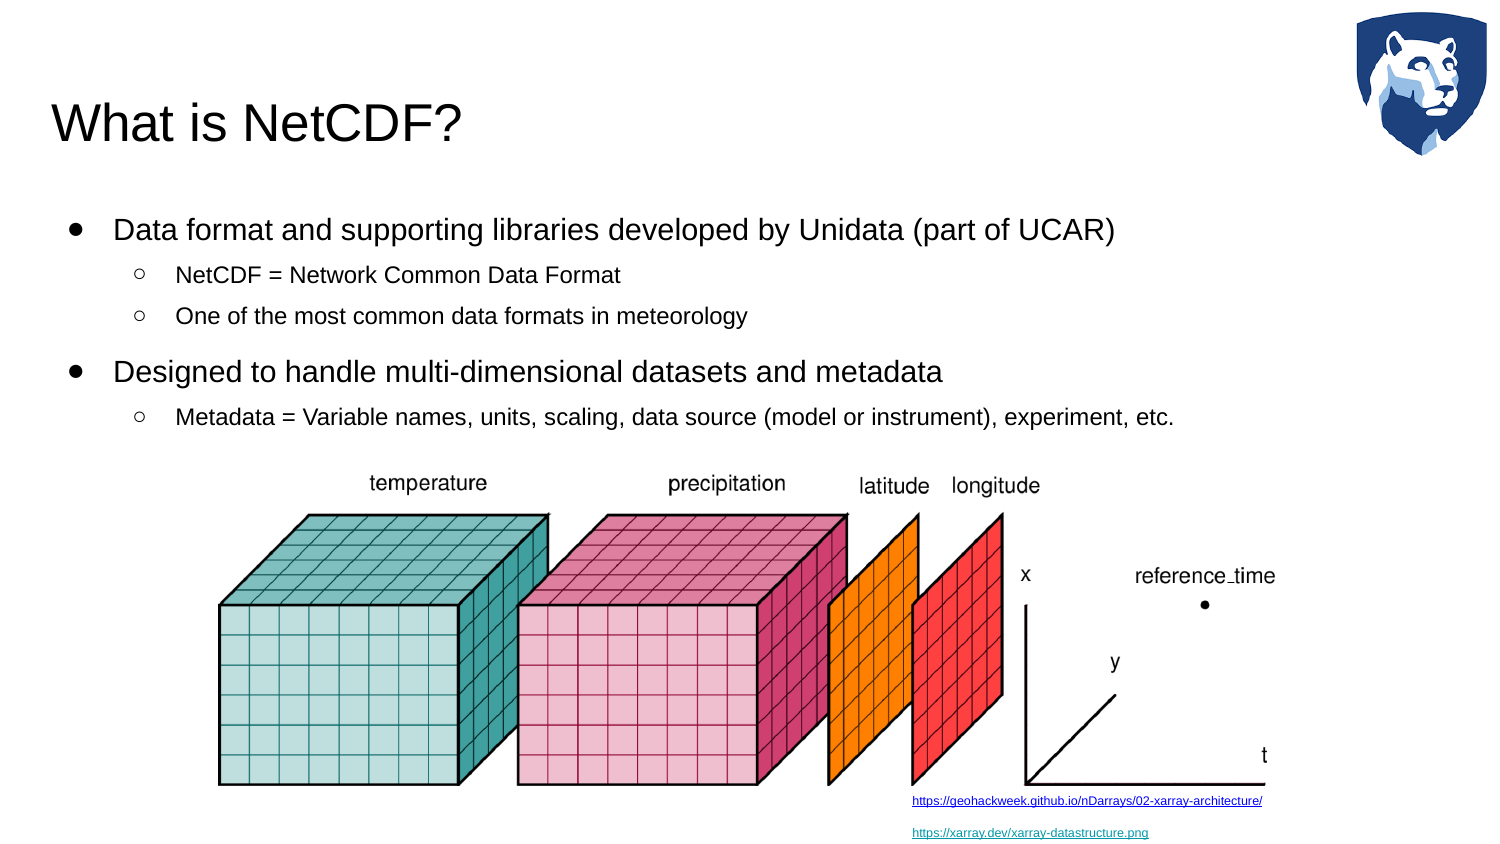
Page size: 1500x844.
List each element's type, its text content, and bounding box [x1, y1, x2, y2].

picture [218, 468, 1282, 786]
title What is NetCDF? [51, 72, 1449, 167]
list Data format and supporting libraries developed by Unidata (part of UCAR) NetCDF = Network Common Data Format One of the most common data formats in meteorology Designed to handle multi-dimensional datasets and metadata Metadata = Variable names, units, scaling, data source (model or instrument), experiment, etc. [51, 189, 1449, 446]
text_box https://geohackweek.github.io/nDarrays/02-xarray-architecture/ https://xarray.dev/xarray-datastructure.png [897, 792, 1282, 844]
picture [1347, 0, 1500, 174]
